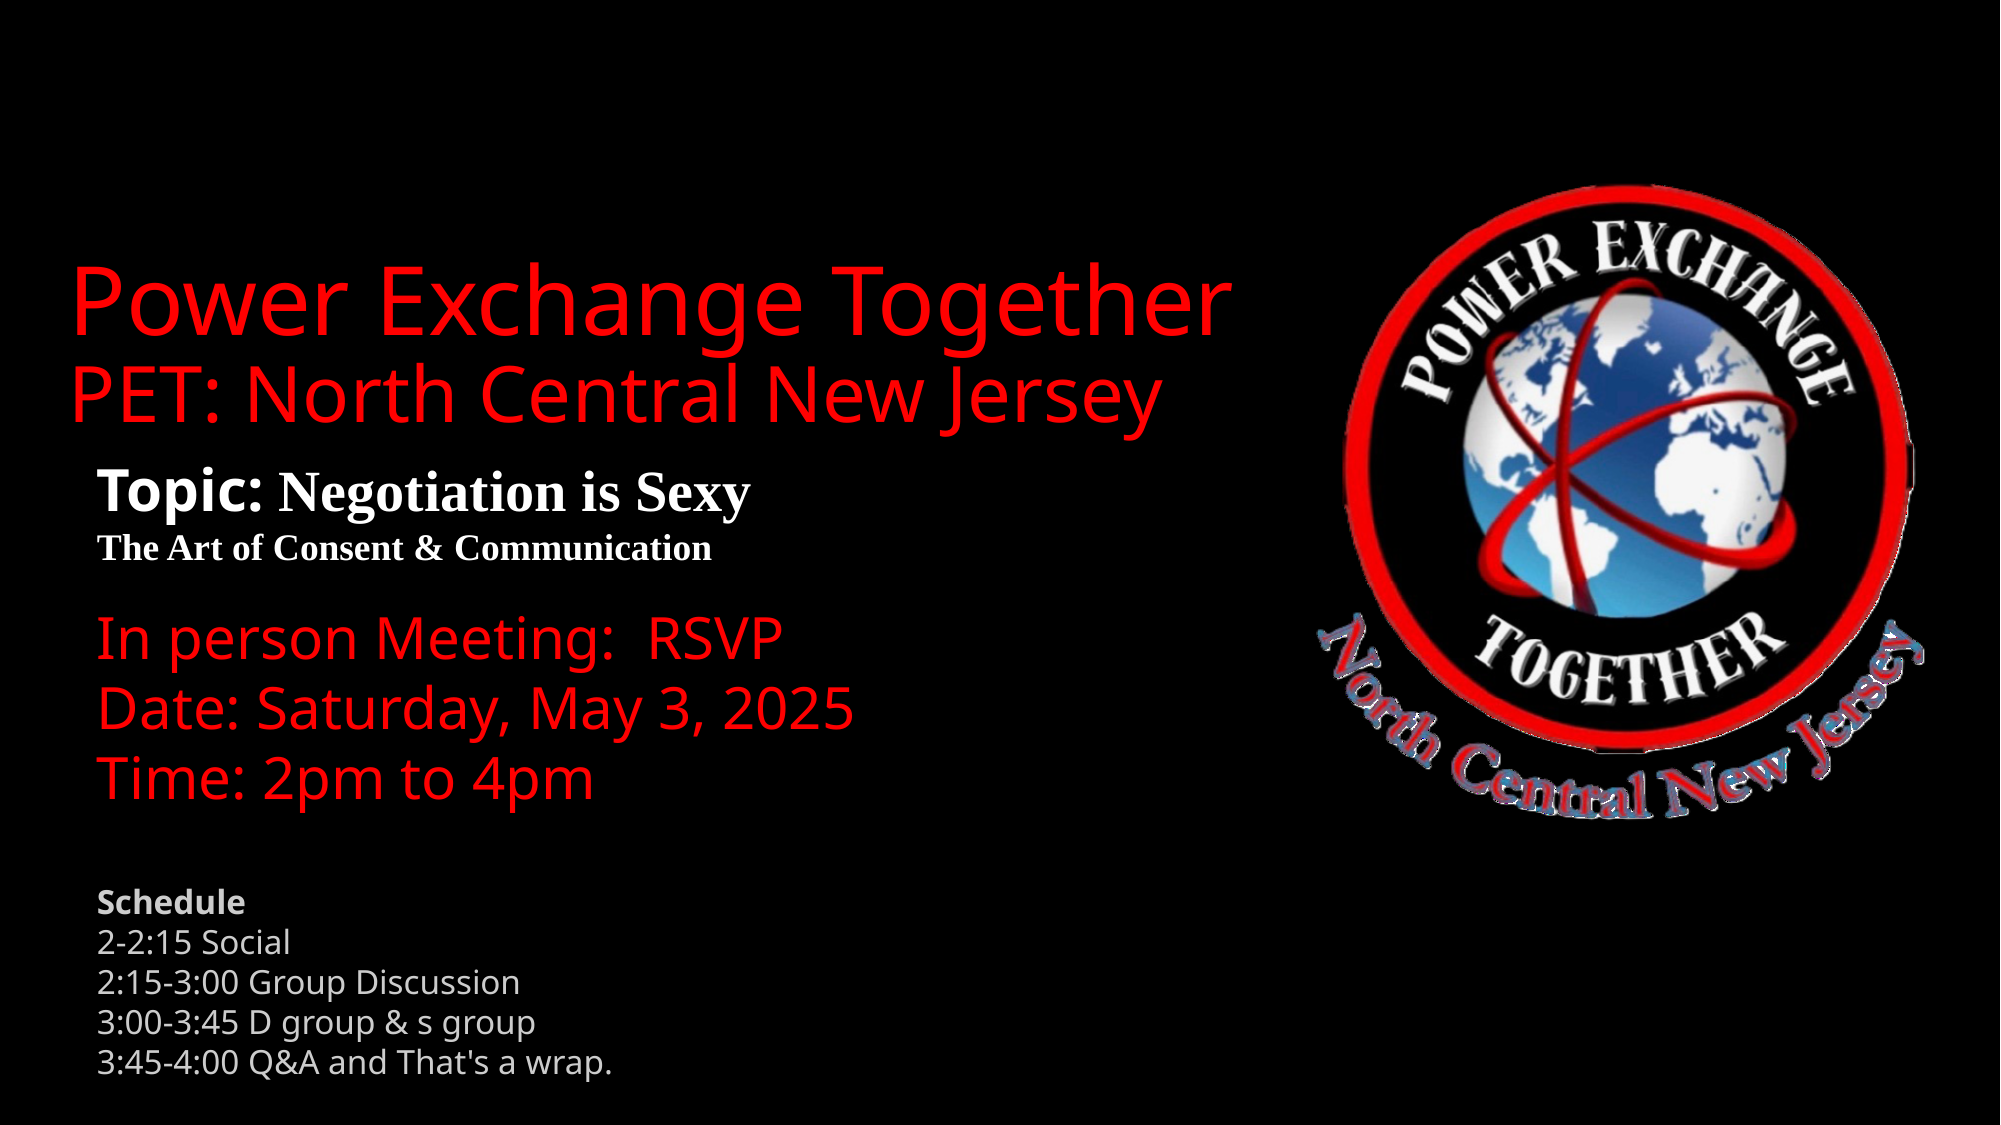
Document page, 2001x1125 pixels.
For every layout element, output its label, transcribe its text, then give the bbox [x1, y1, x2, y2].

text_box Topic: Negotiation is Sexy The Art of Consent & Communication [82, 445, 1148, 576]
title Power Exchange Together PET: North Central New Jersey [53, 170, 1148, 448]
picture [1148, 170, 2000, 875]
text_box In person Meeting: RSVP Date: Saturday, May 3, 2025 Time: 2pm to 4pm Schedule 2-2:15 Social 2:15-3:00 Group Discussion 3:00-3:45 D group & s group 3:45-4:00 Q&A and That's a wrap. [82, 593, 1308, 1089]
